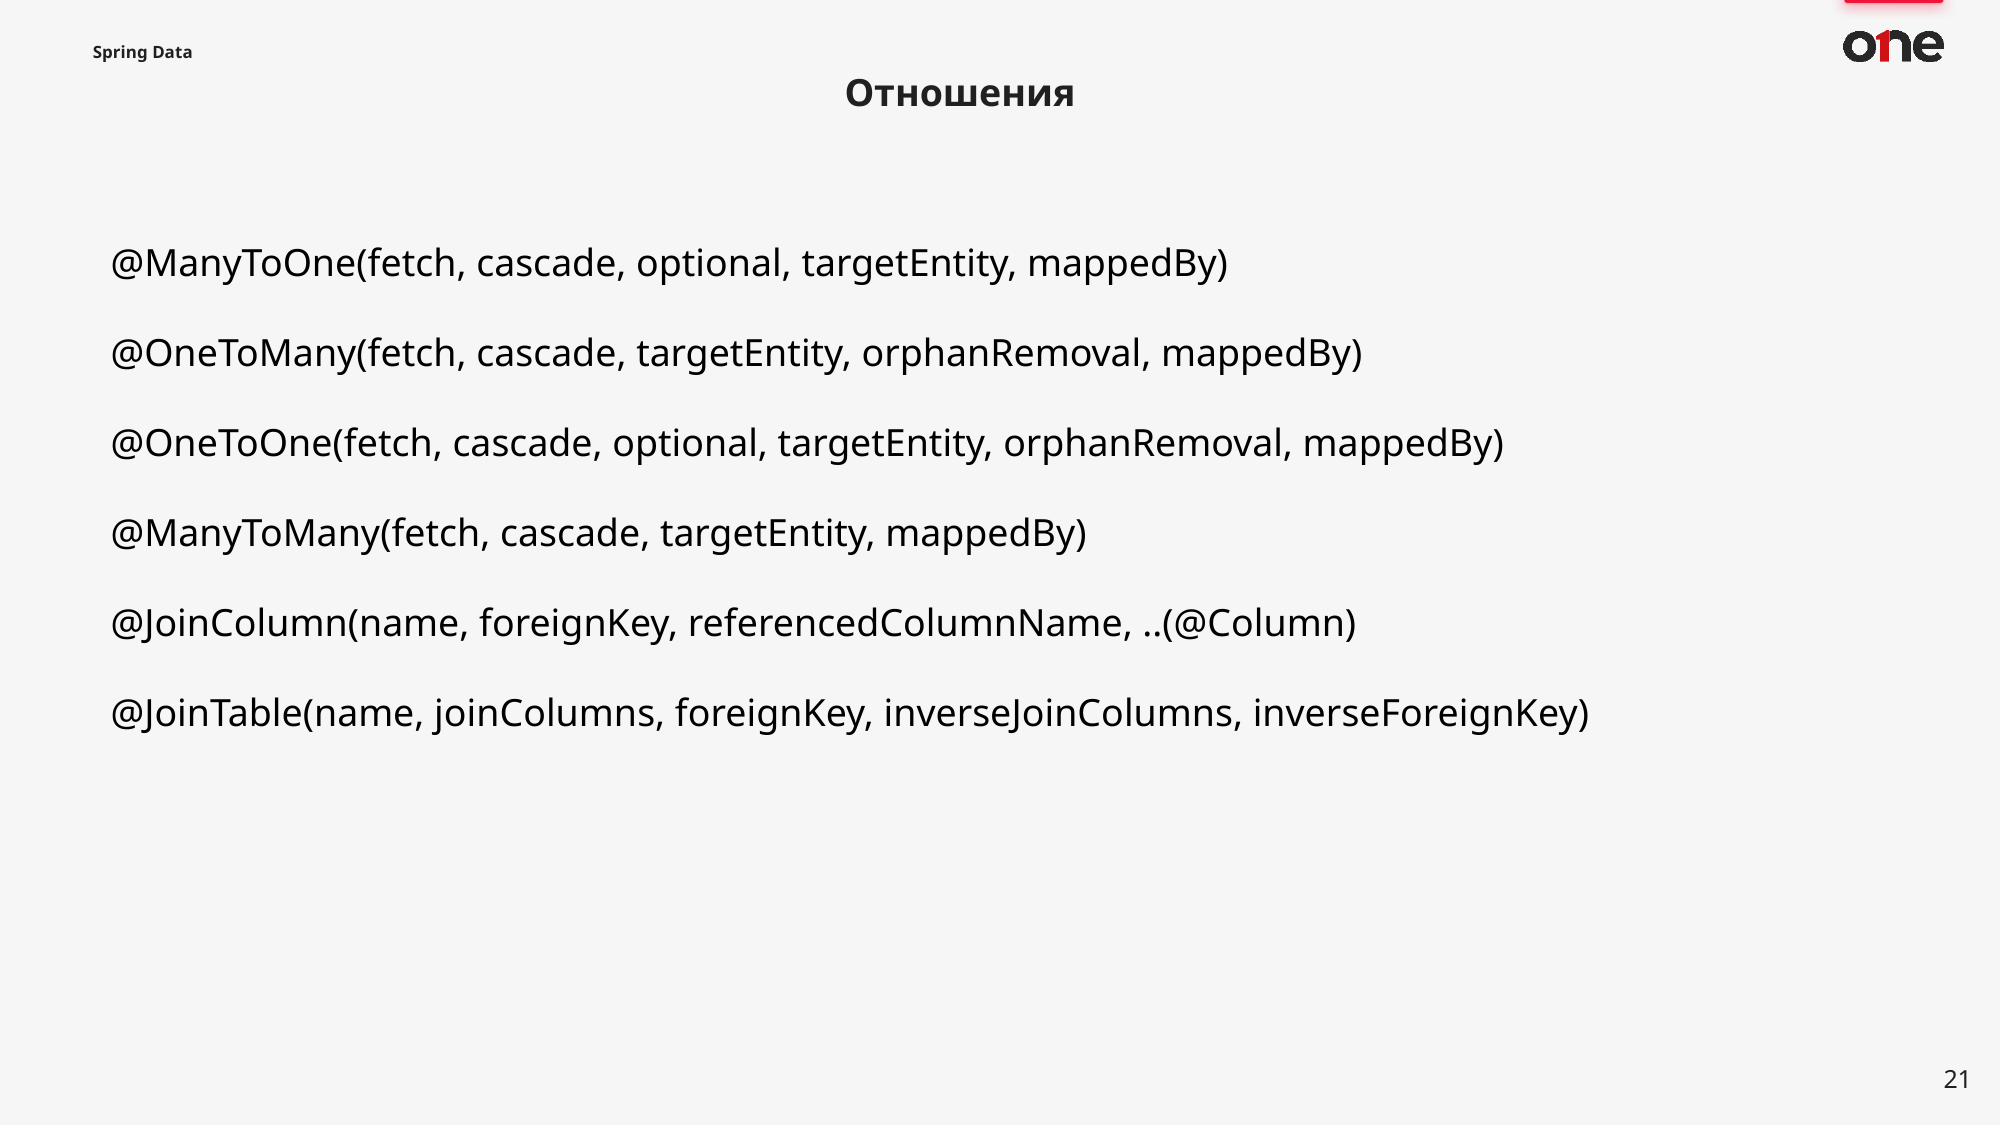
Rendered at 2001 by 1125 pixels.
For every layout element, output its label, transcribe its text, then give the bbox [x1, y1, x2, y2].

title Spring Data [77, 14, 1769, 64]
picture [1843, 30, 1944, 62]
text_box [77, 501, 1946, 903]
list Отношения [39, 64, 1881, 161]
picture [1825, 0, 1961, 22]
text_box @ManyToOne(fetch, cascade, optional, targetEntity, mappedBy) @OneToMany(fetch, cascade, targetEntity, orphanRemoval, mappedBy) @OneToOne(fetch, cascade, optional, targetEntity, orphanRemoval, mappedBy) @ManyToMany(fetch, cascade, targetEntity, mappedBy) @JoinColumn(name, foreignKey, referencedColumnName, ..(@Column) @JoinTable(name, joinColumns, foreignKey, inverseJoinColumns, inverseForeignKey) [77, 186, 1723, 742]
slide_number 21 [1857, 1047, 1987, 1114]
